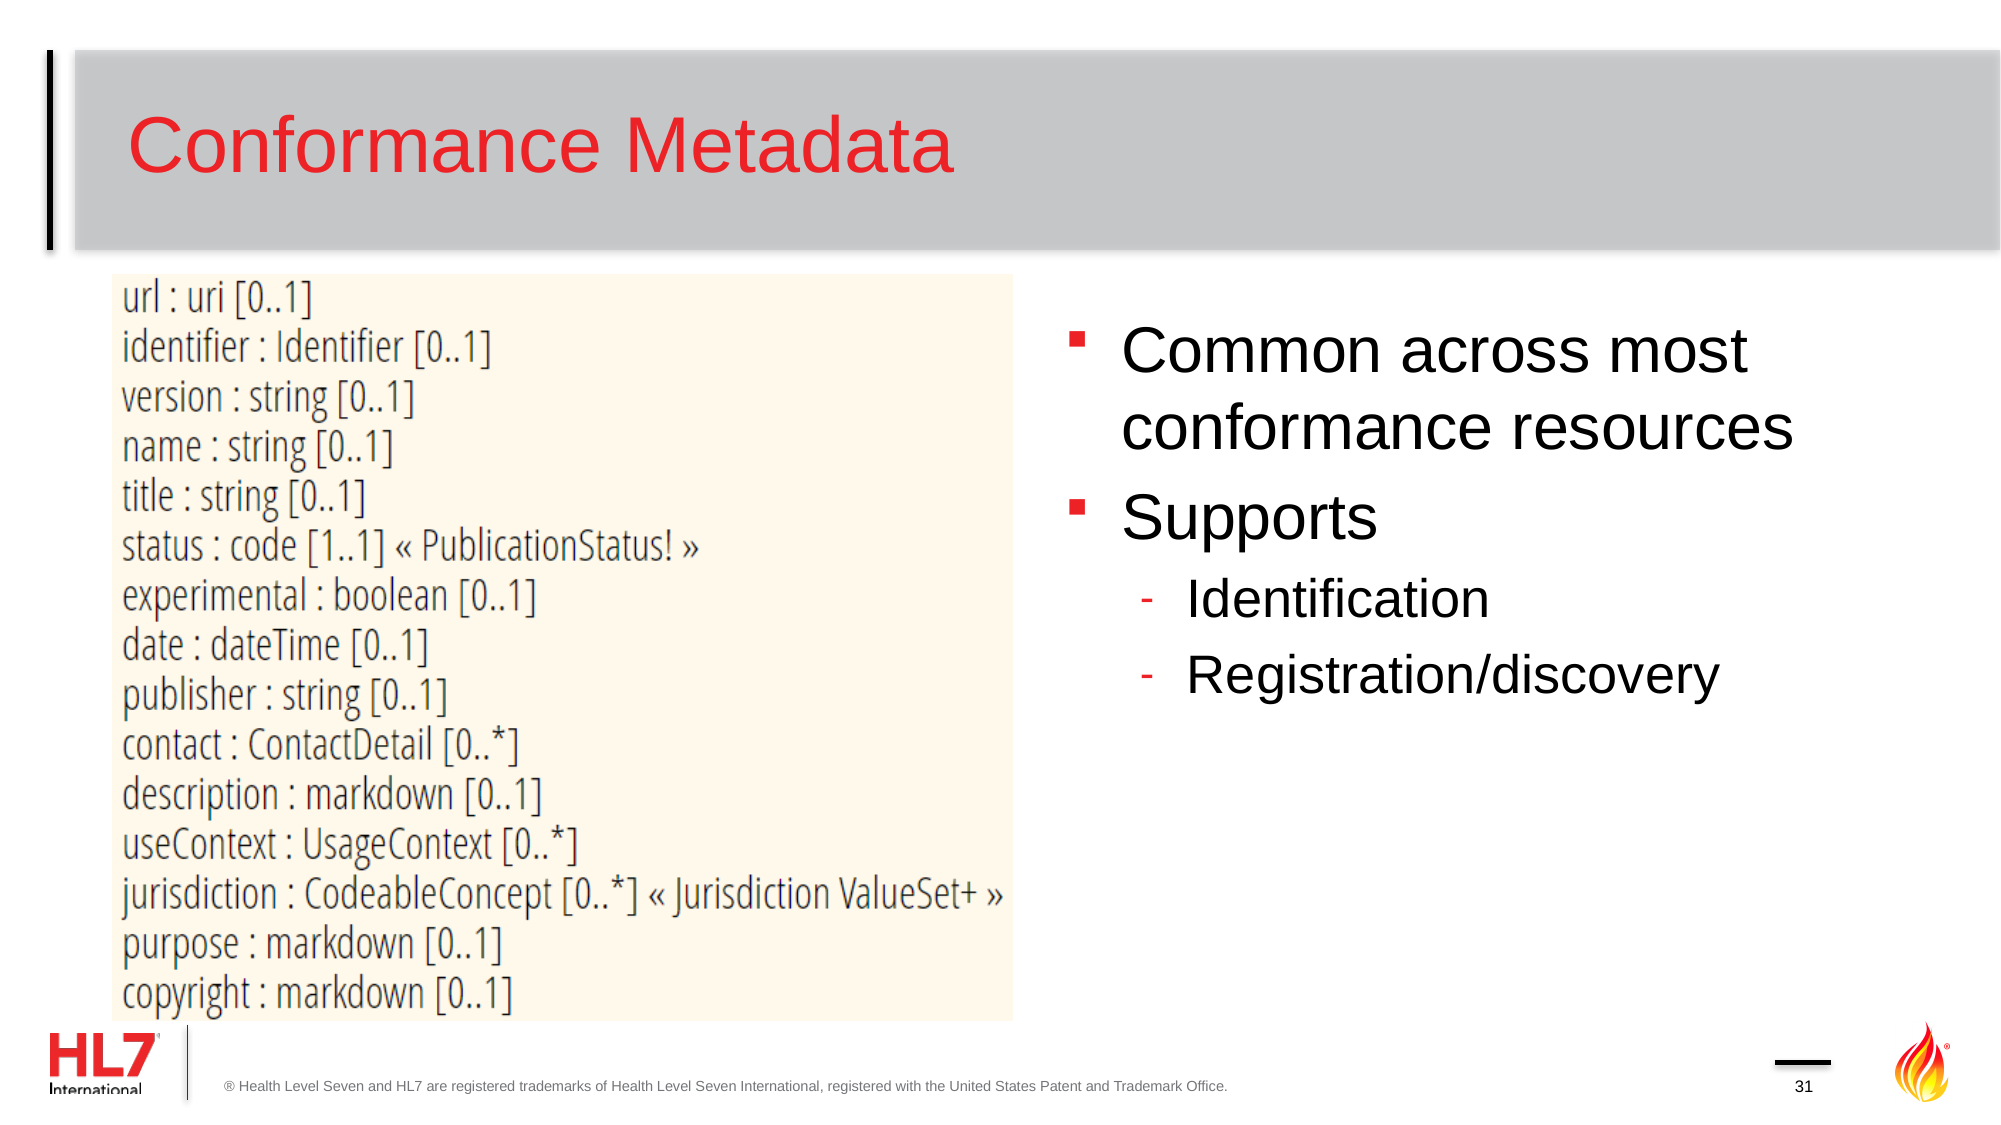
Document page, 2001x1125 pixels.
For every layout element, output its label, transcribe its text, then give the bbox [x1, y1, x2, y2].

footer ® Health Level Seven and HL7 are registered trademarks of Health Level Seven International, registered with the United States Patent and Trademark Office. [209, 1062, 1275, 1102]
picture [1895, 1021, 1950, 1102]
picture [112, 273, 1013, 1021]
slide_number 31 [1762, 1062, 1847, 1104]
list Common across most conformance resources Supports Identification Registration/discovery [1049, 299, 1917, 1026]
title Conformance Metadata [112, 49, 1897, 251]
